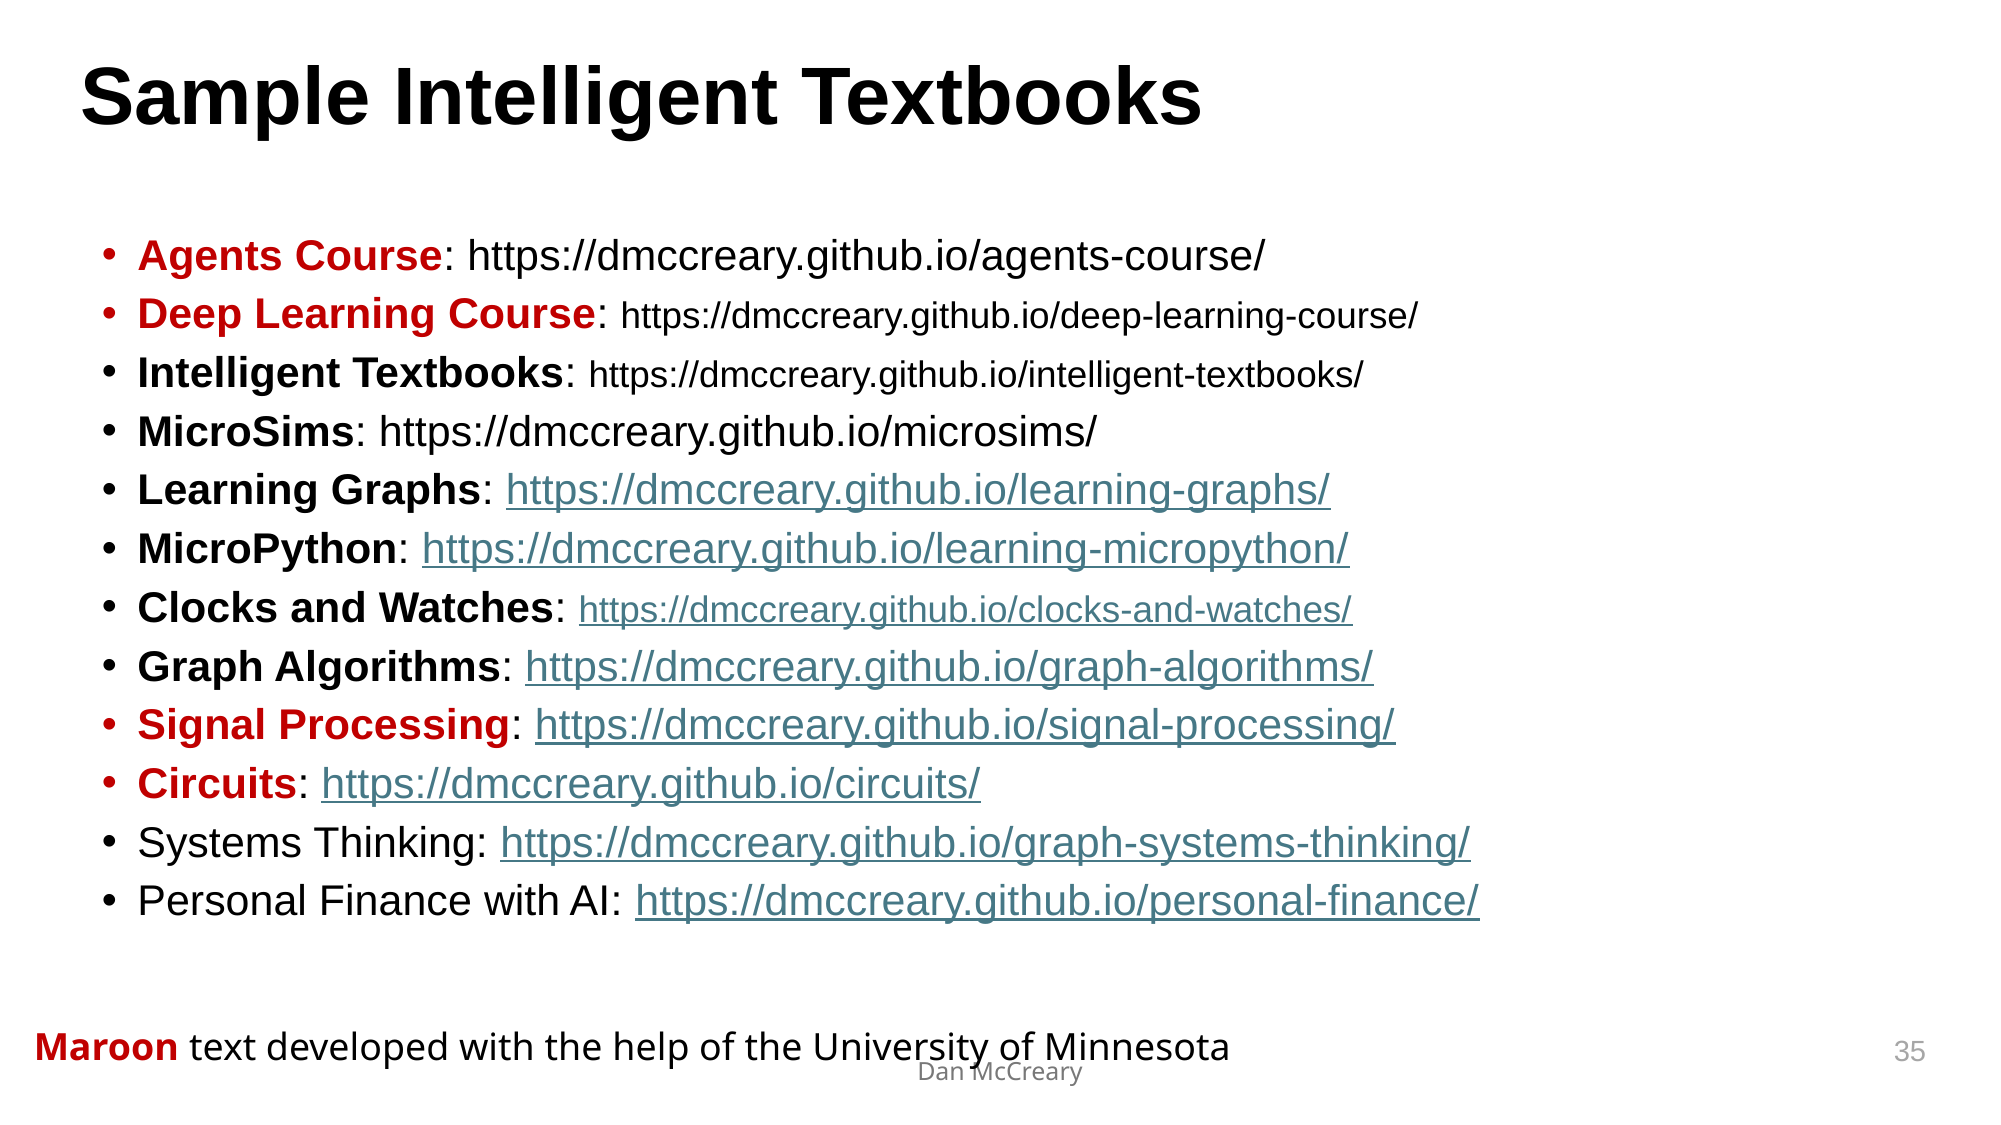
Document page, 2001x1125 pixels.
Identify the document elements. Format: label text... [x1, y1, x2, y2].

footer Dan McCreary [662, 1042, 1338, 1103]
slide_number 35 [1491, 1019, 1942, 1080]
list Agents Course: https://dmccreary.github.io/agents-course/ Deep Learning Course: https://dmccreary.github.io/deep-learning-course/ Intelligent Textbooks: https://dmccreary.github.io/intelligent-textbooks/ MicroSims: https://dmccreary.github.io/microsims/ Learning Graphs: https://dmccreary.github.io/learning-graphs/ MicroPython: https://dmccreary.github.io/learning-micropython/ Clocks and Watches: https://dmccreary.github.io/clocks-and-watches/ Graph Algorithms: https://dmccreary.github.io/graph-algorithms/ Signal Processing: https://dmccreary.github.io/signal-processing/ Circuits: https://dmccreary.github.io/circuits/ Systems Thinking: https://dmccreary.github.io/graph-systems-thinking/ Personal Finance with AI: https://dmccreary.github.io/personal-finance/ [86, 225, 1930, 940]
title Sample Intelligent Textbooks [65, 46, 1791, 150]
text_box Maroon text developed with the help of the University of Minnesota [19, 1015, 1247, 1076]
